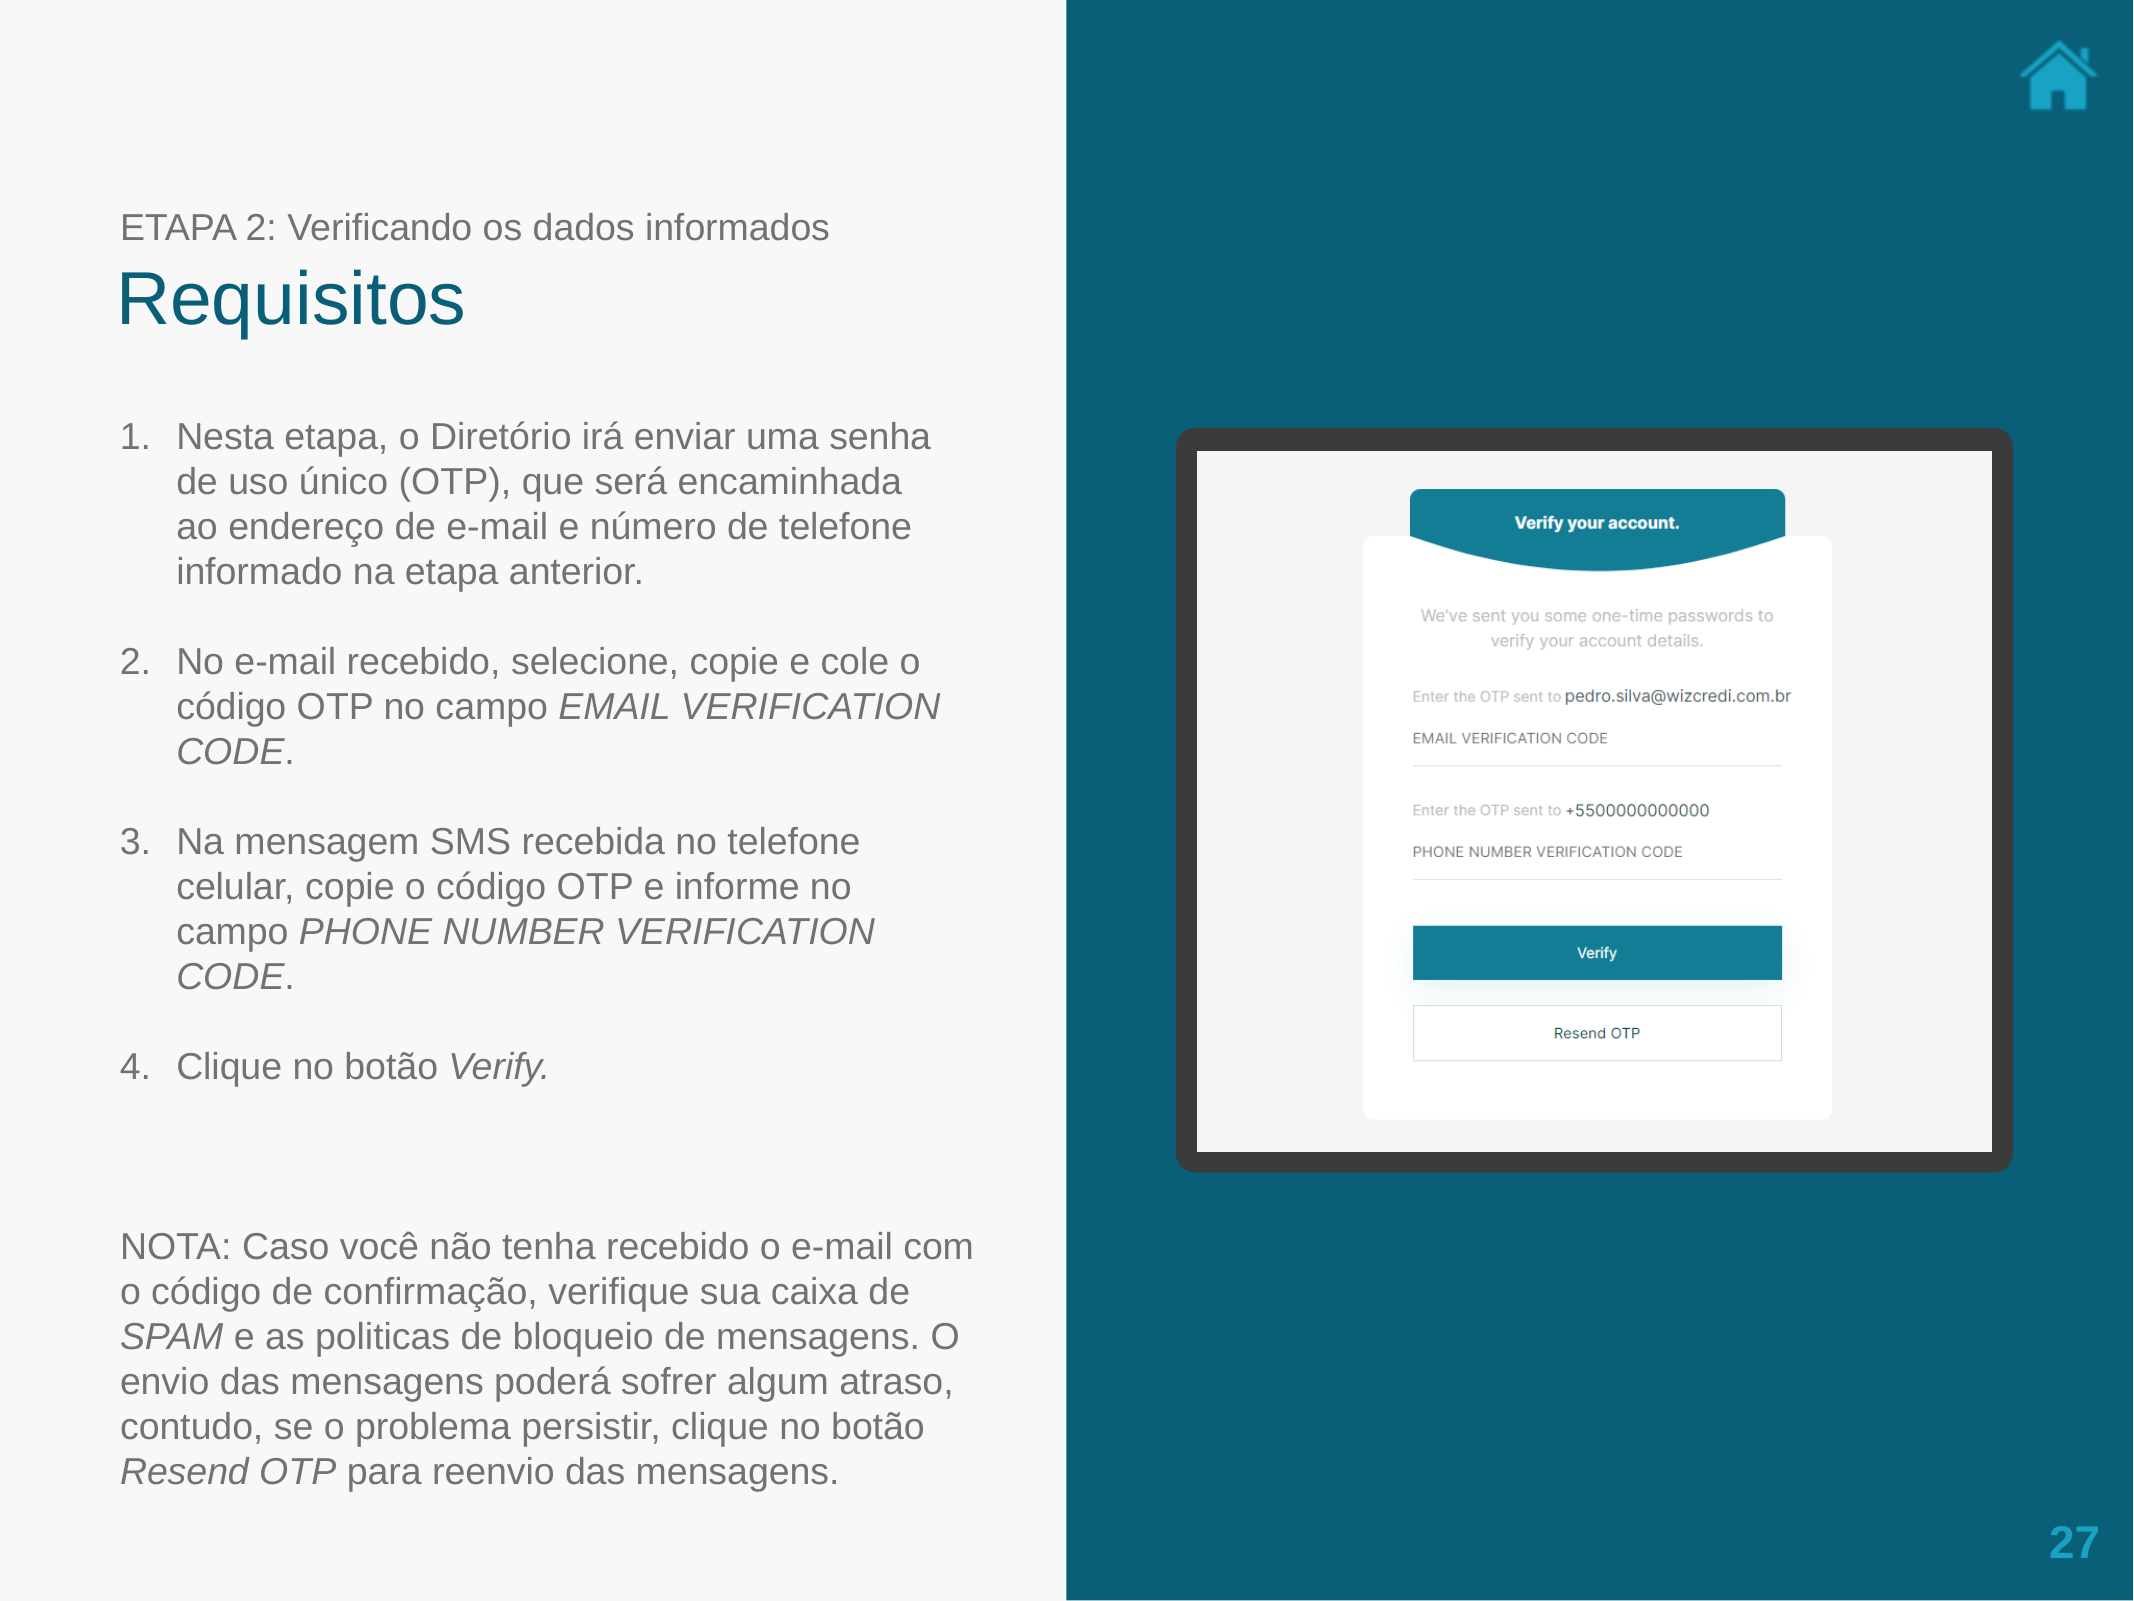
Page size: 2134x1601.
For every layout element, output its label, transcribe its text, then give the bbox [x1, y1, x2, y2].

text_box NOTA: Caso você não tenha recebido o e-mail com o código de confirmação, verifique sua caixa de SPAM e as politicas de bloqueio de mensagens. O envio das mensagens poderá sofrer algum atraso, contudo, se o problema persistir, clique no botão Resend OTP para reenvio das mensagens. [119, 1221, 994, 1493]
text_box Requisitos [116, 249, 473, 341]
text_box [1977, 0, 2134, 145]
text_box Nesta etapa, o Diretório irá enviar uma senha de uso único (OTP), que será encaminhada ao endereço de e-mail e número de telefone informado na etapa anterior. No e-mail recebido, selecione, copie e cole o código OTP no campo EMAIL VERIFICATION CODE. Na mensagem SMS recebida no telefone celular, copie o código OTP e informe no campo PHONE NUMBER VERIFICATION CODE. Clique no botão Verify. [119, 411, 947, 1087]
slide_number 27 [1979, 1504, 2101, 1576]
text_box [1175, 427, 2014, 1173]
text_box ETAPA 2: Verificando os dados informados [119, 202, 859, 248]
